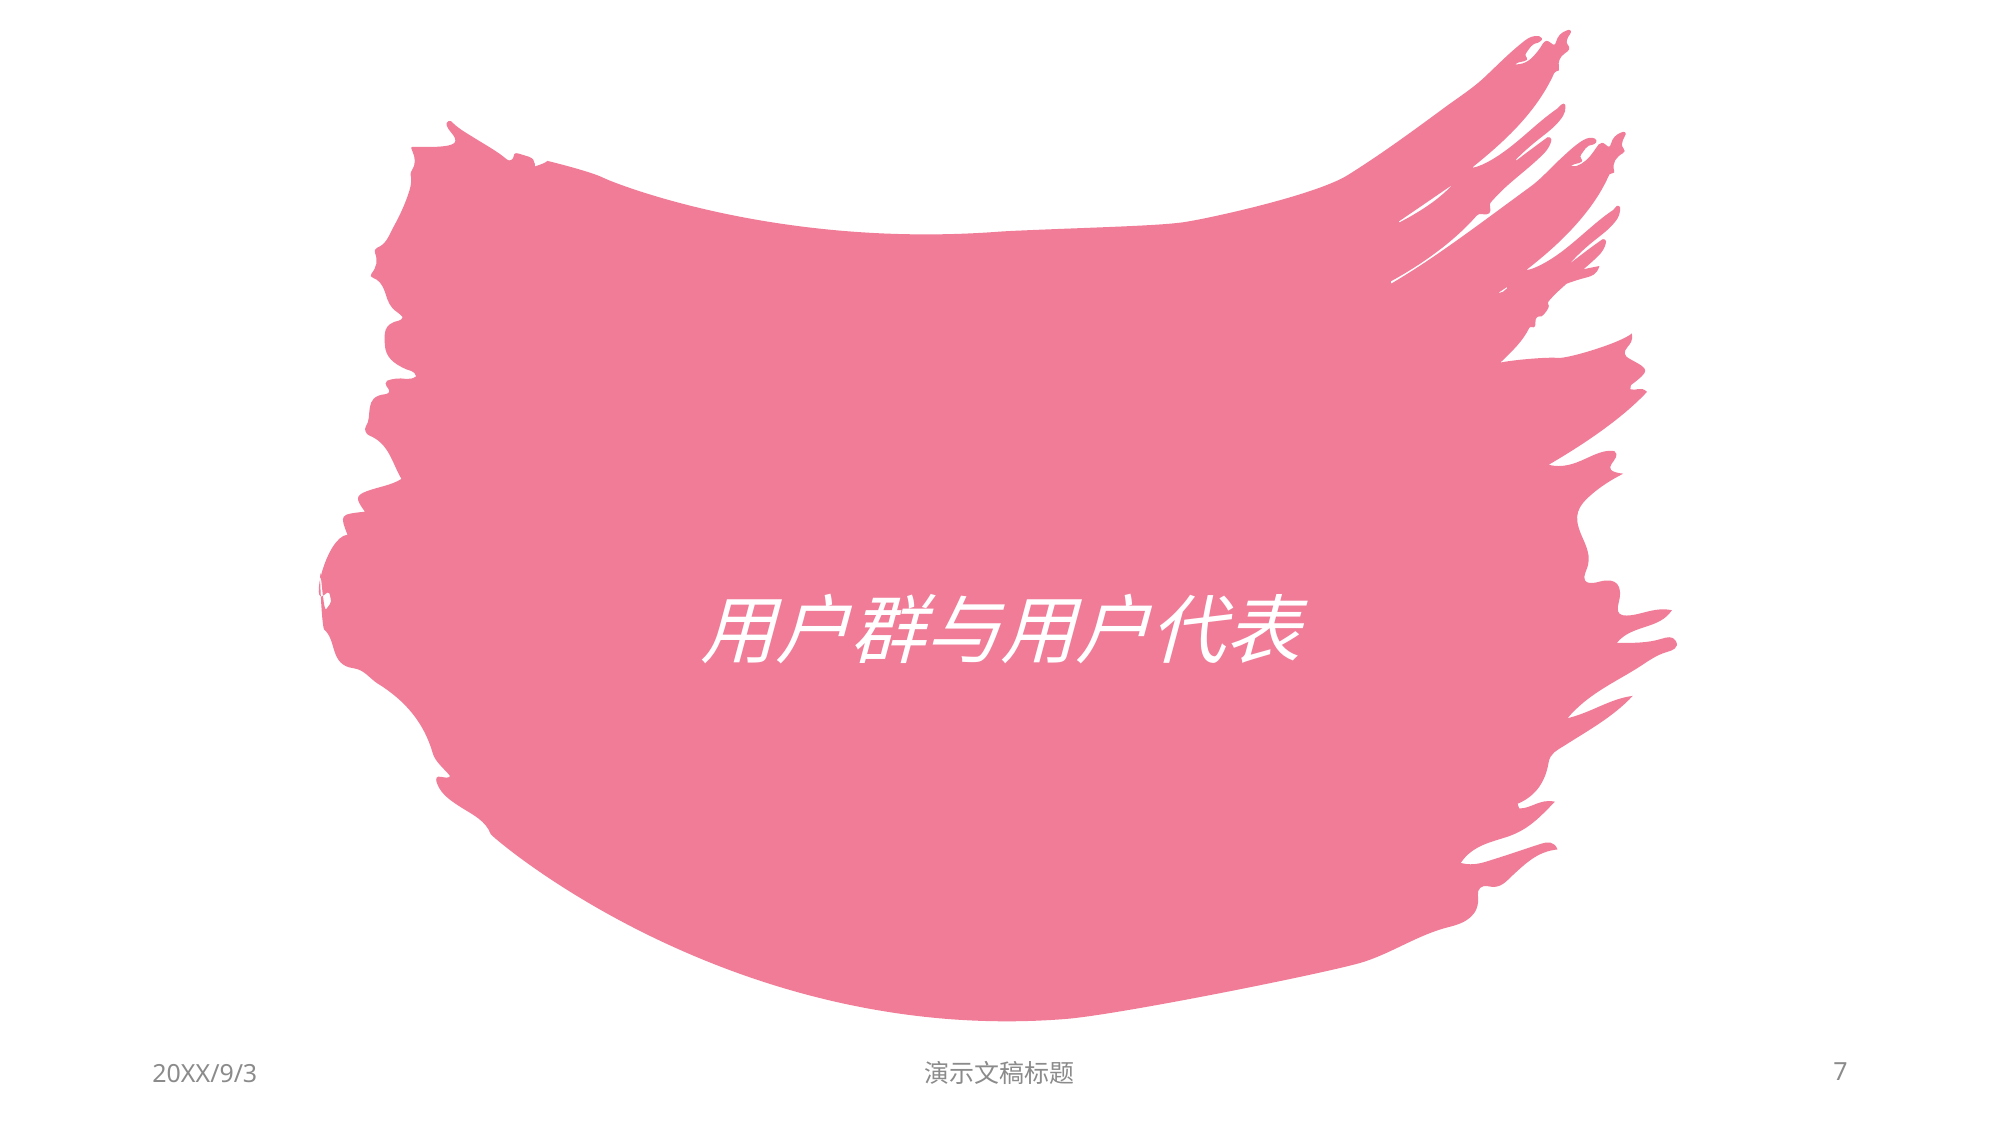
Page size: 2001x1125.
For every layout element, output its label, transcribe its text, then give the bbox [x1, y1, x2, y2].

title 用户群与用户代表 [546, 328, 1455, 681]
footer 演示文稿标题 [662, 1042, 1338, 1103]
slide_number 20XX/9/3 [137, 1042, 588, 1103]
slide_number 7 [1412, 1042, 1863, 1103]
